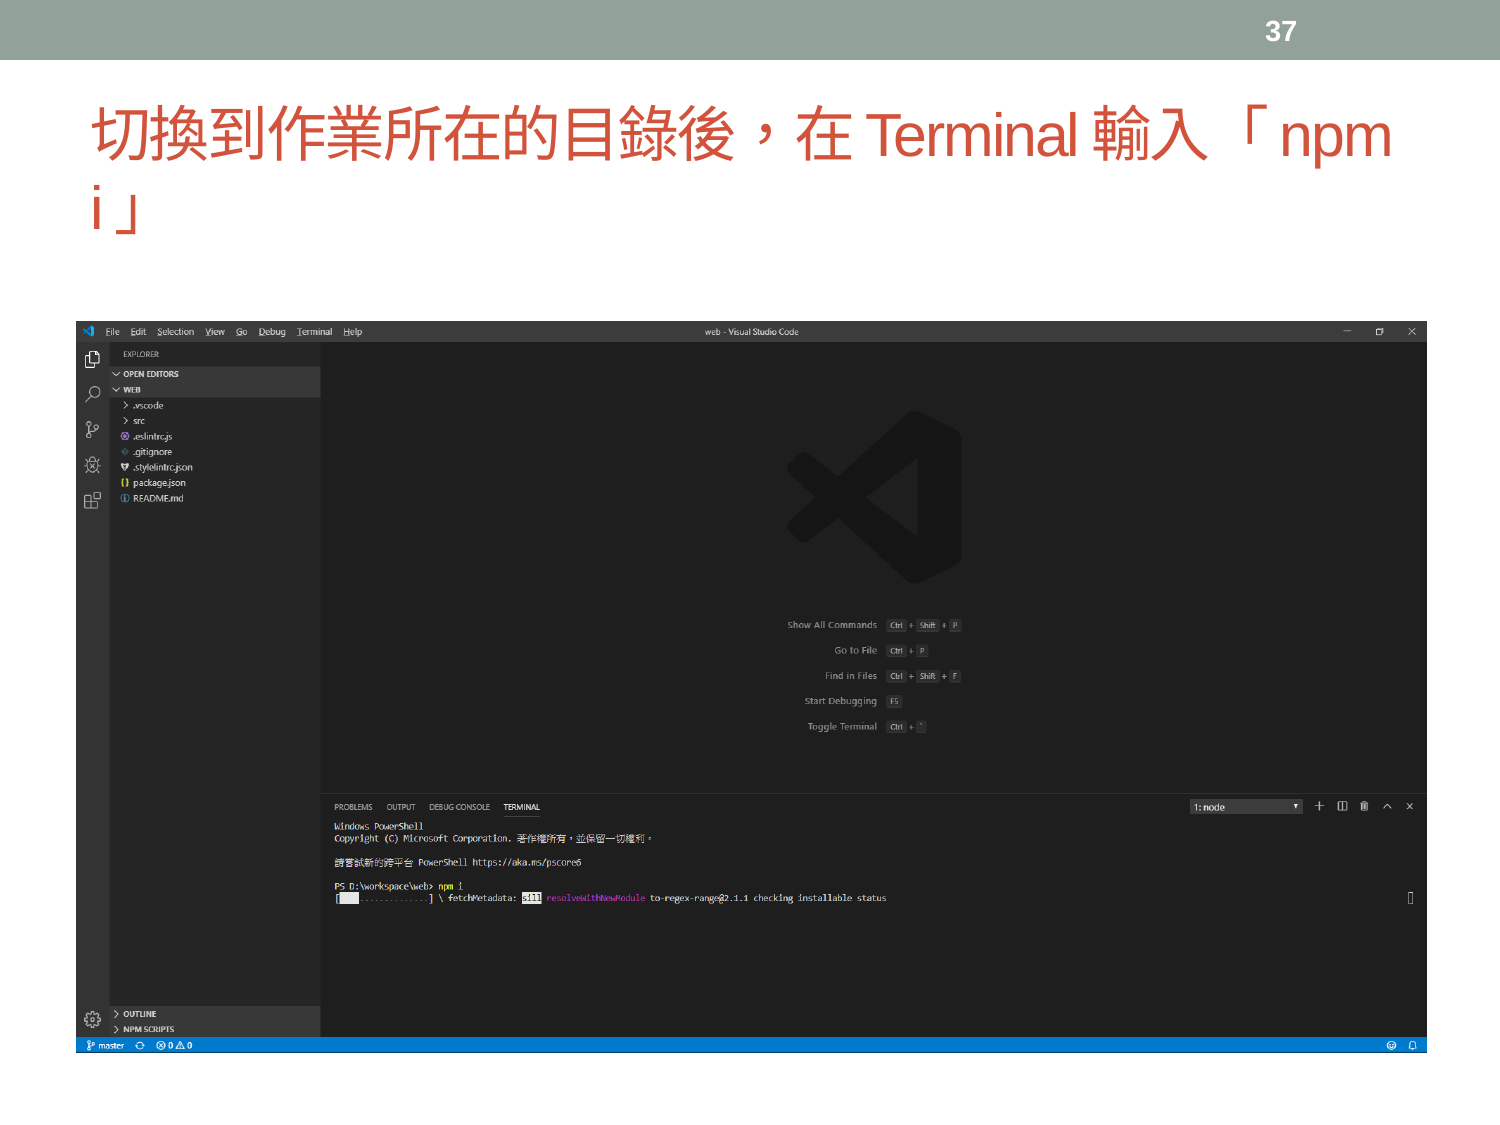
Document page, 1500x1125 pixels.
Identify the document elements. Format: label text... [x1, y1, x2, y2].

slide_number 37 [1250, 3, 1425, 57]
title 切換到作業所在的目錄後，在Terminal輸入「npm i」 [75, 87, 1425, 250]
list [76, 320, 1427, 1053]
